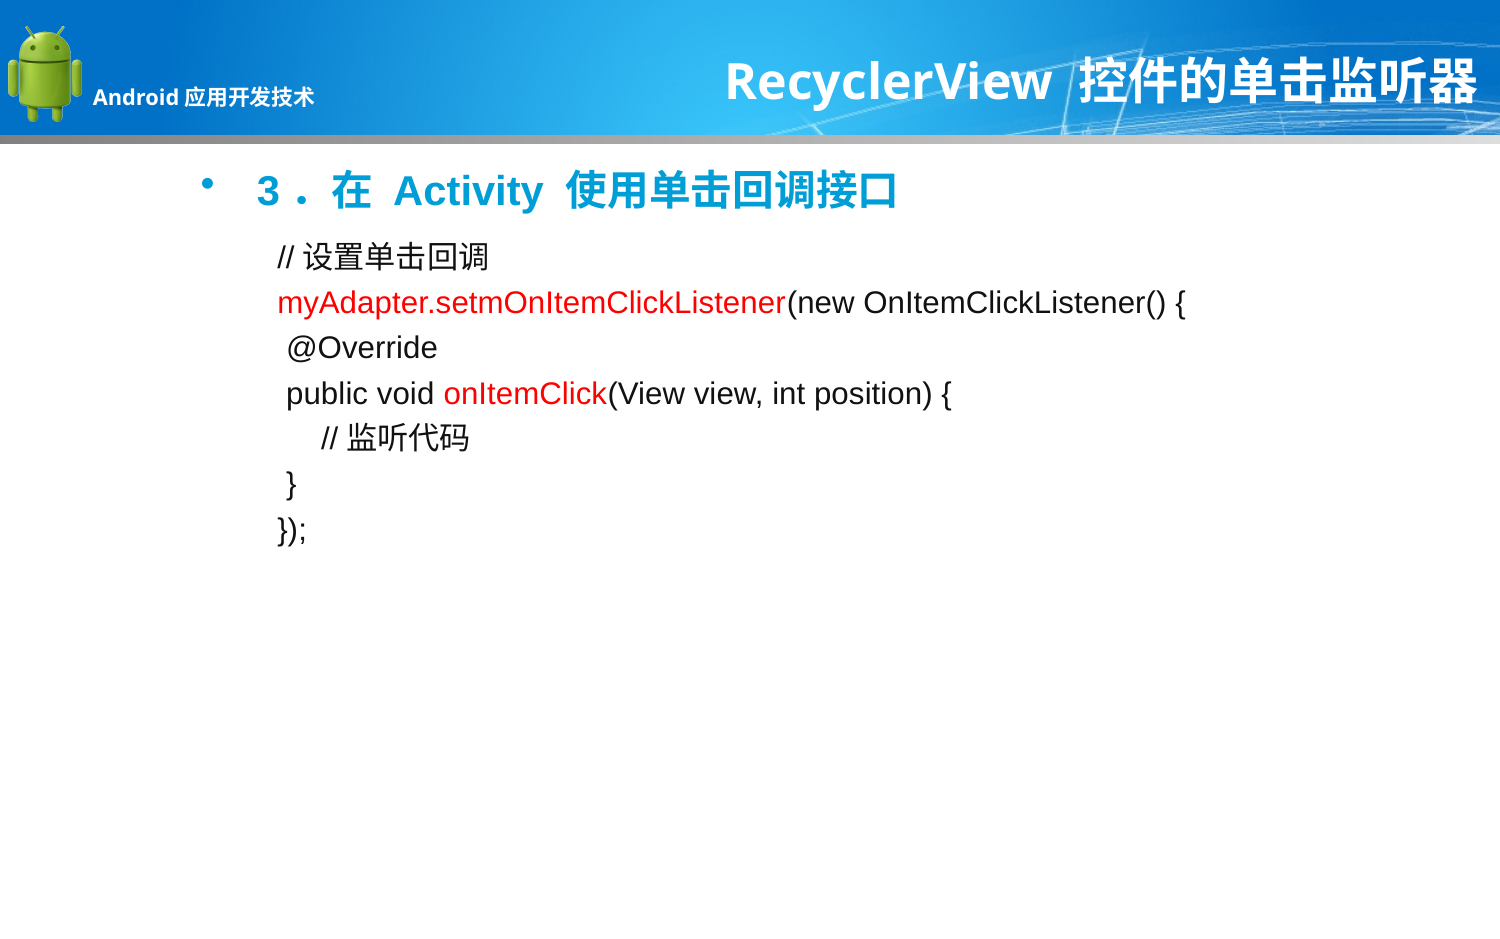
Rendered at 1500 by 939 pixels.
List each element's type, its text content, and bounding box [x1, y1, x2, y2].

text_box //设置单击回调 myAdapter.setmOnItemClickListener(new OnItemClickListener() { @Override public void onItemClick(View view, int position) { //监听代码 } }); [187, 222, 1287, 877]
text_box RecyclerView 控件的单击监听器 [680, 26, 1494, 132]
text_box 3．在 Activity 使用单击回调接口 [185, 131, 915, 222]
picture [0, 0, 1500, 136]
